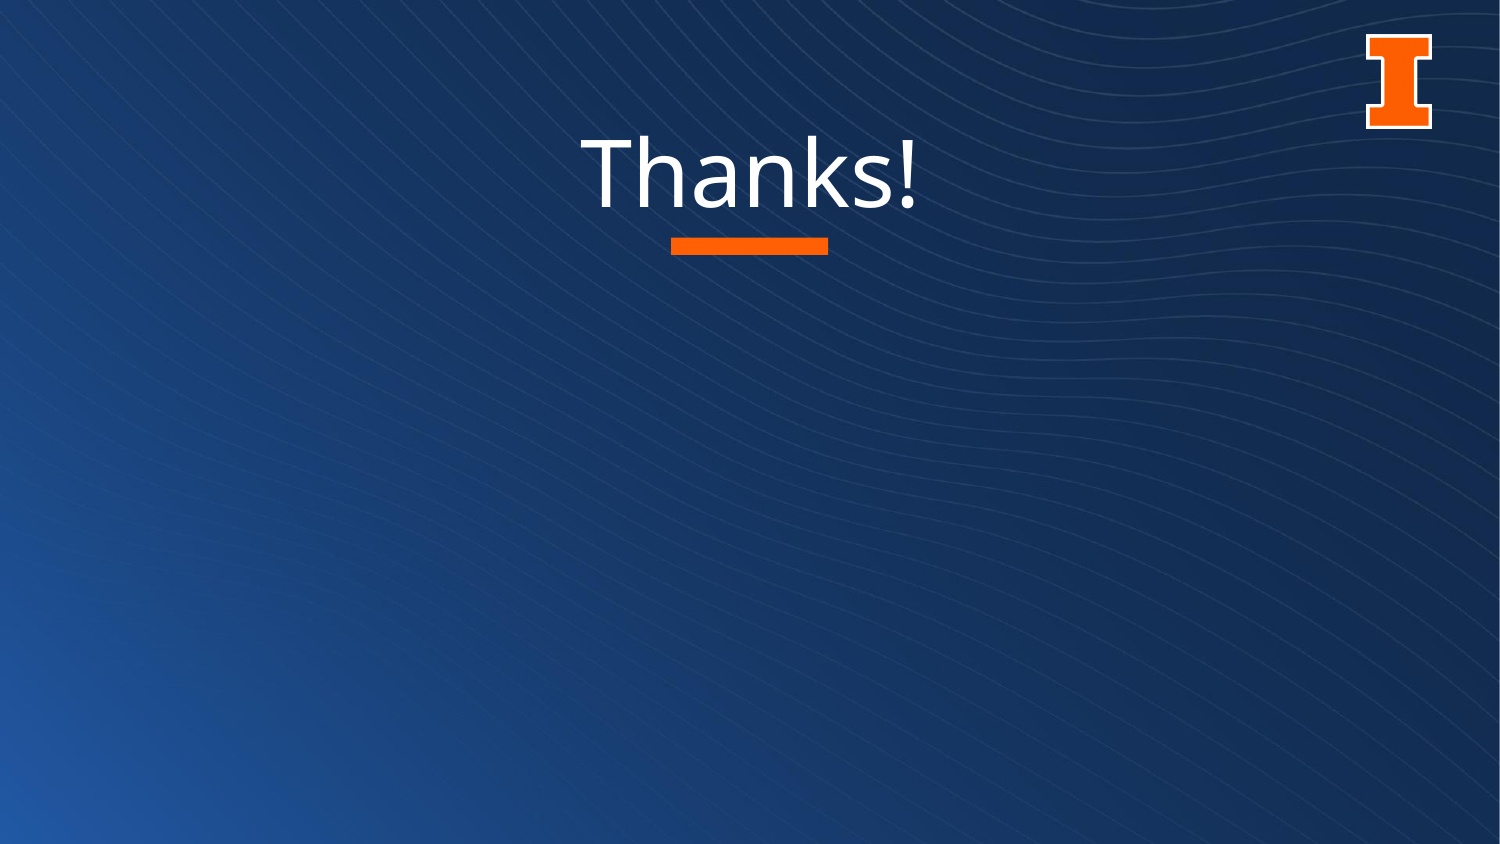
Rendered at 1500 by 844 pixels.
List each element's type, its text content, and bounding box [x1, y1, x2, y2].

title Thanks! [198, 101, 1304, 238]
picture [0, 0, 1500, 844]
